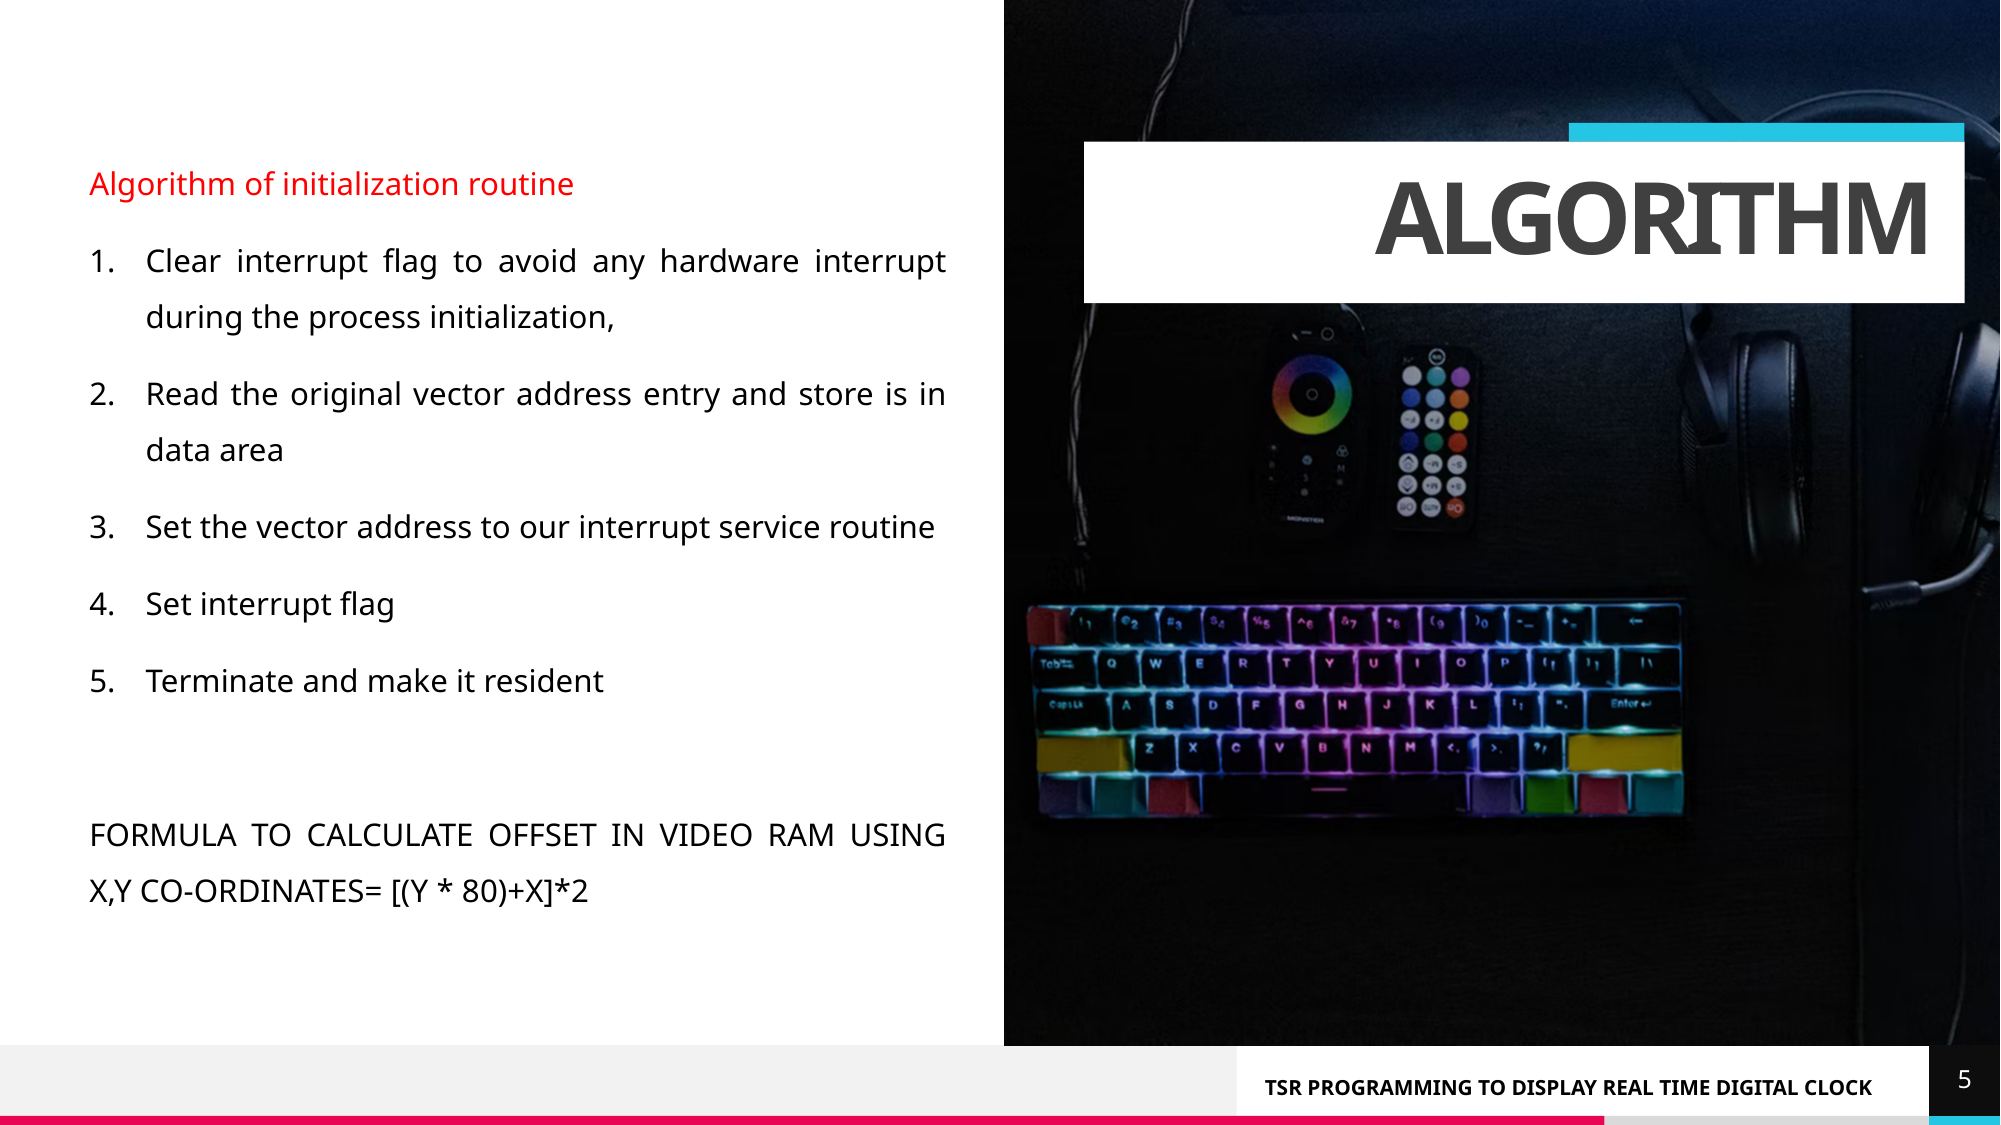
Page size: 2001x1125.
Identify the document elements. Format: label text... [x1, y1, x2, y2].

picture [1004, 0, 2000, 1046]
slide_number 5 [1929, 1046, 2000, 1116]
list Algorithm of initialization routine Clear interrupt flag to avoid any hardware interrupt during the process initialization, Read the original vector address entry and store is in data area Set the vector address to our interrupt service routine Set interrupt flag Terminate and make it resident FORMULA TO CALCULATE OFFSET IN VIDEO RAM USING X,Y CO-ORDINATES= [(Y * 80)+X]*2 [89, 136, 948, 909]
